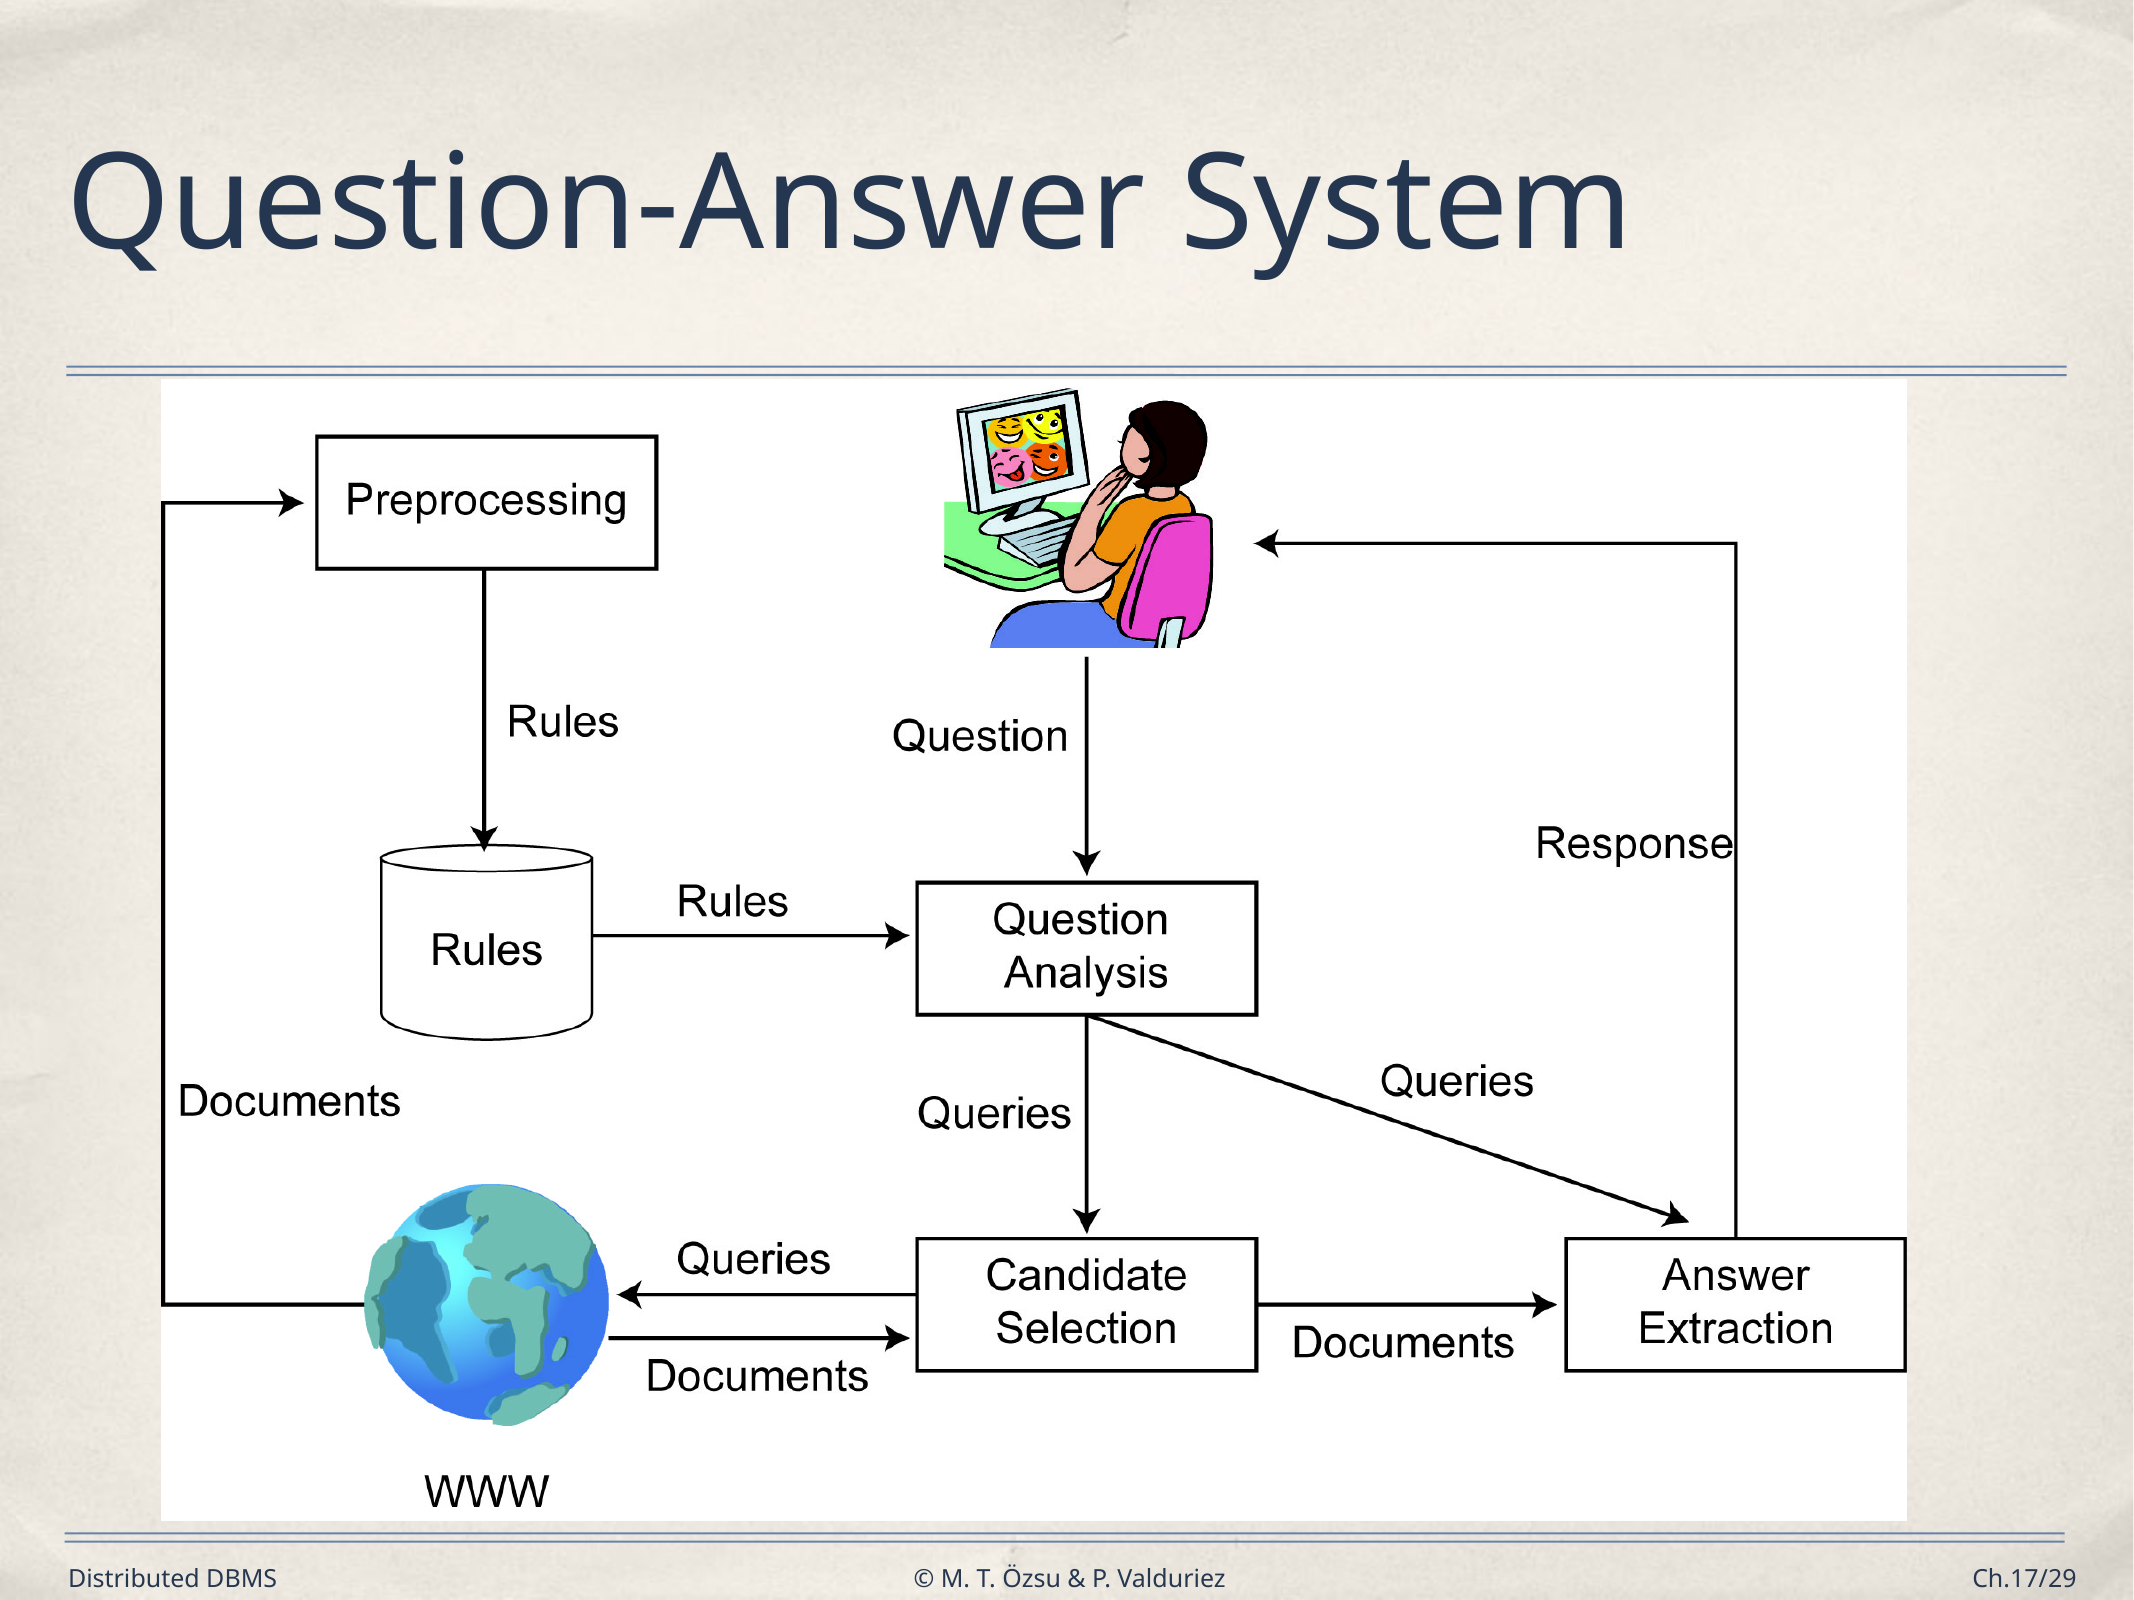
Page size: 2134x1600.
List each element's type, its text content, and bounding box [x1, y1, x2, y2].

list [40, 379, 2027, 1521]
title Question-Answer System [58, 72, 2075, 338]
picture [0, 0, 2134, 1600]
